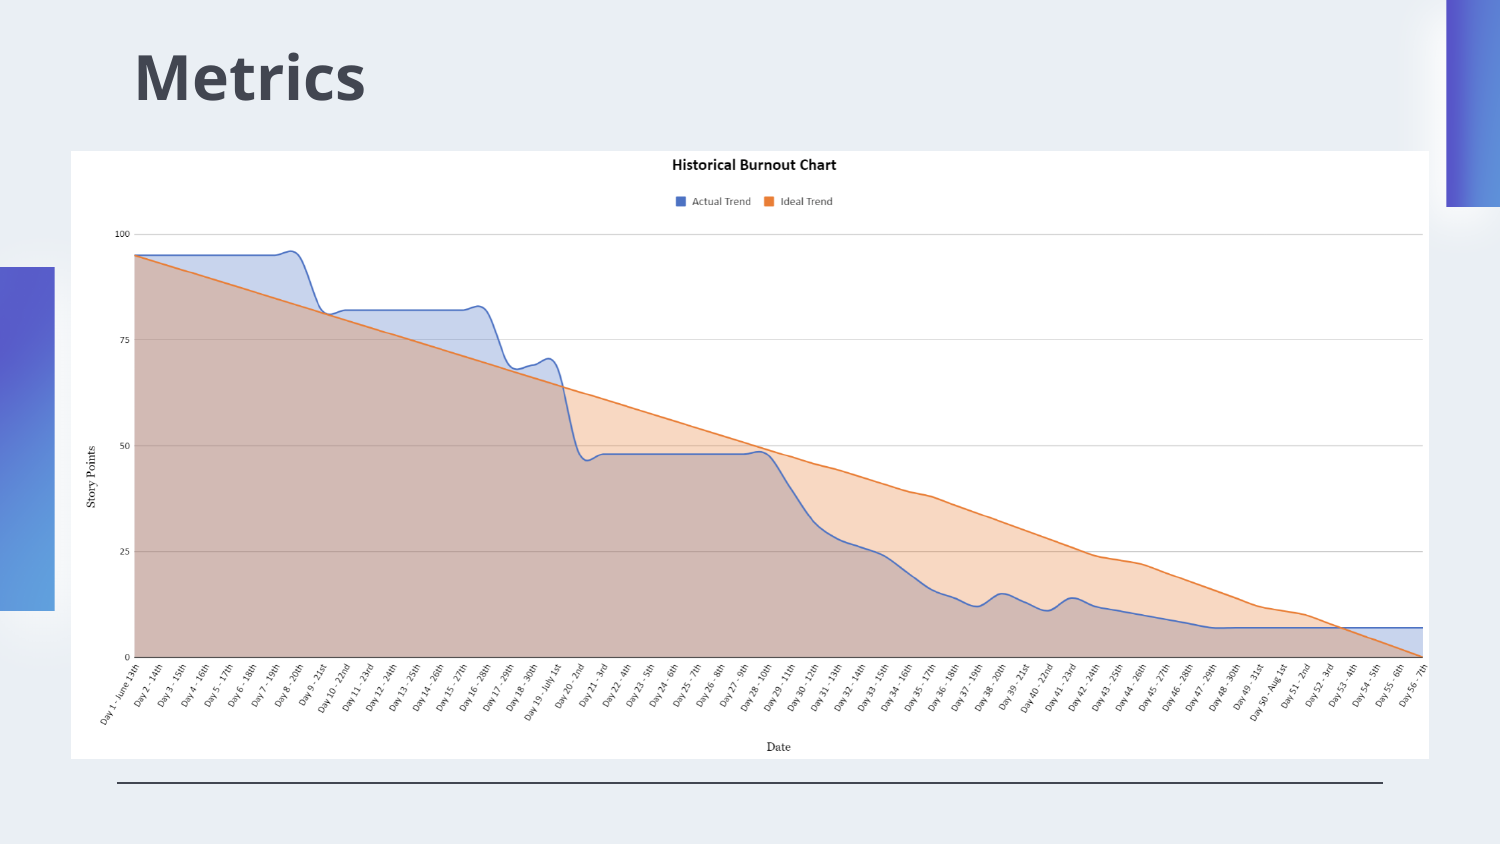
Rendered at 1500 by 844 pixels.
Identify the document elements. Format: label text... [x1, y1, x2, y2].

title Metrics [118, 23, 1382, 117]
picture [1446, 0, 1500, 207]
picture [0, 267, 55, 611]
picture [71, 151, 1429, 760]
